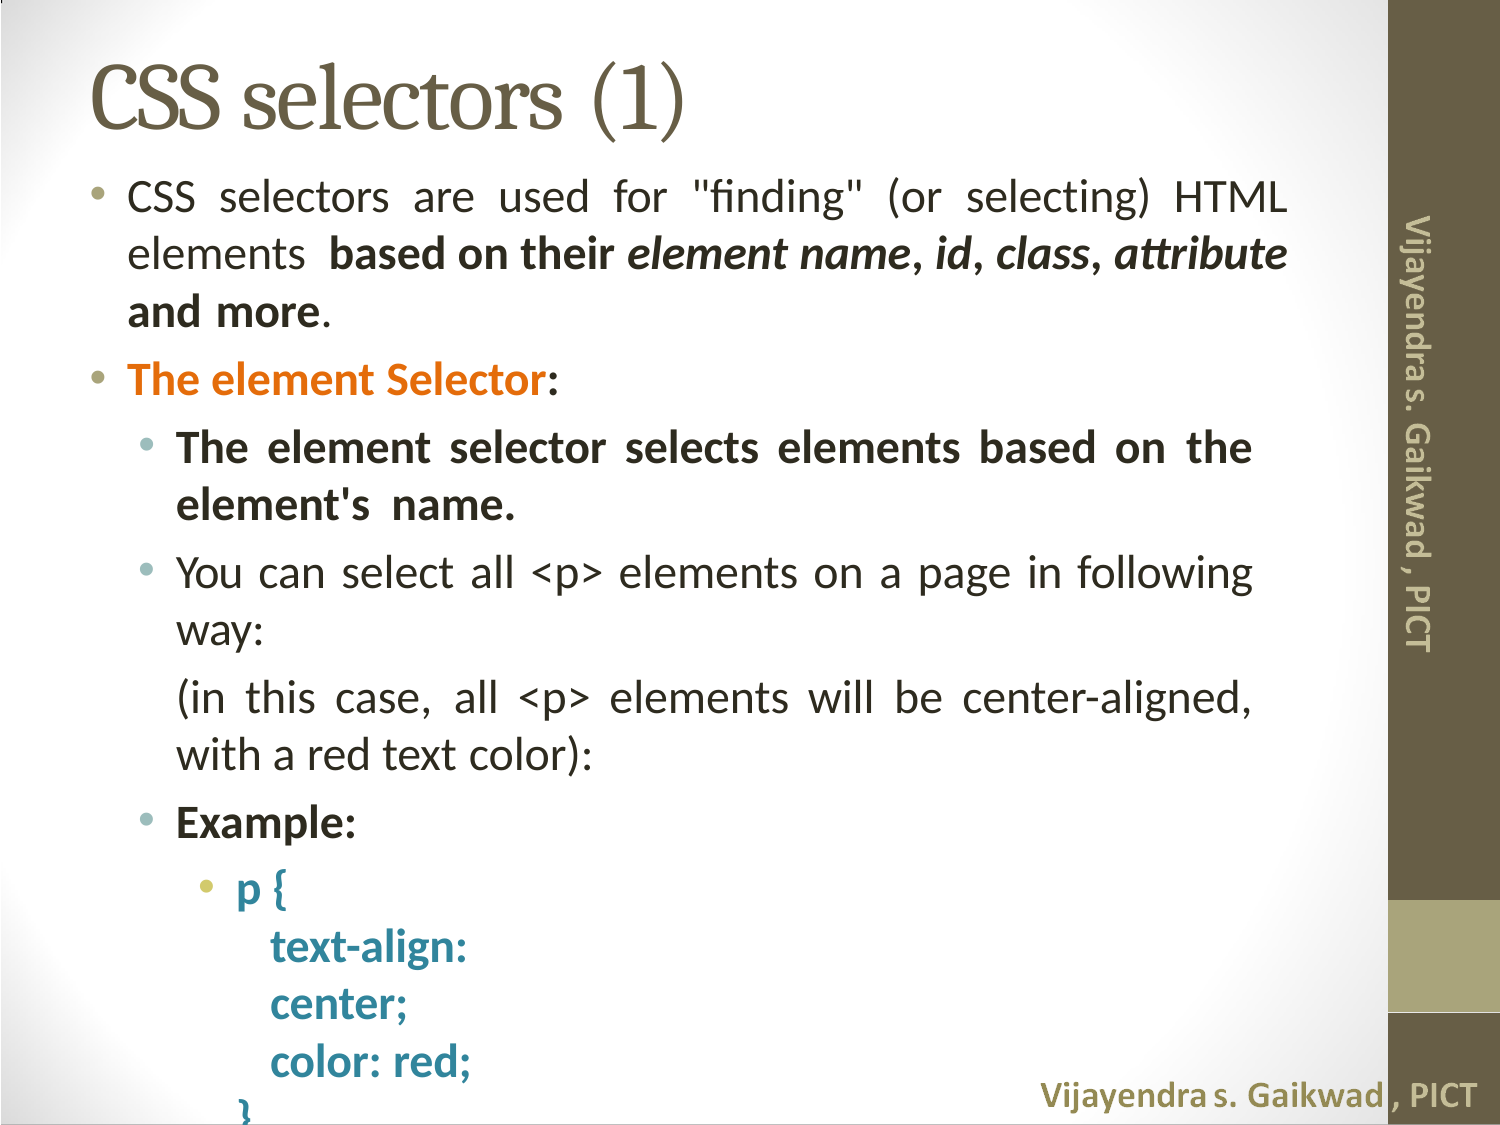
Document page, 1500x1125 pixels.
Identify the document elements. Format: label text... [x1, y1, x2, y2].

picture [0, 0, 1500, 1125]
text_box CSS selectors are used for "finding" (or selecting) HTML elements based on their element name, id, class, attribute and more. The element Selector: The element selector selects elements based on the element's name. You can select all <p> elements on a page in following way: (in this case, all <p> elements will be center-aligned, with a red text color): Example: p { text-align: center; color: red; } [87, 162, 1331, 1125]
title CSS selectors (1) [87, 31, 743, 162]
